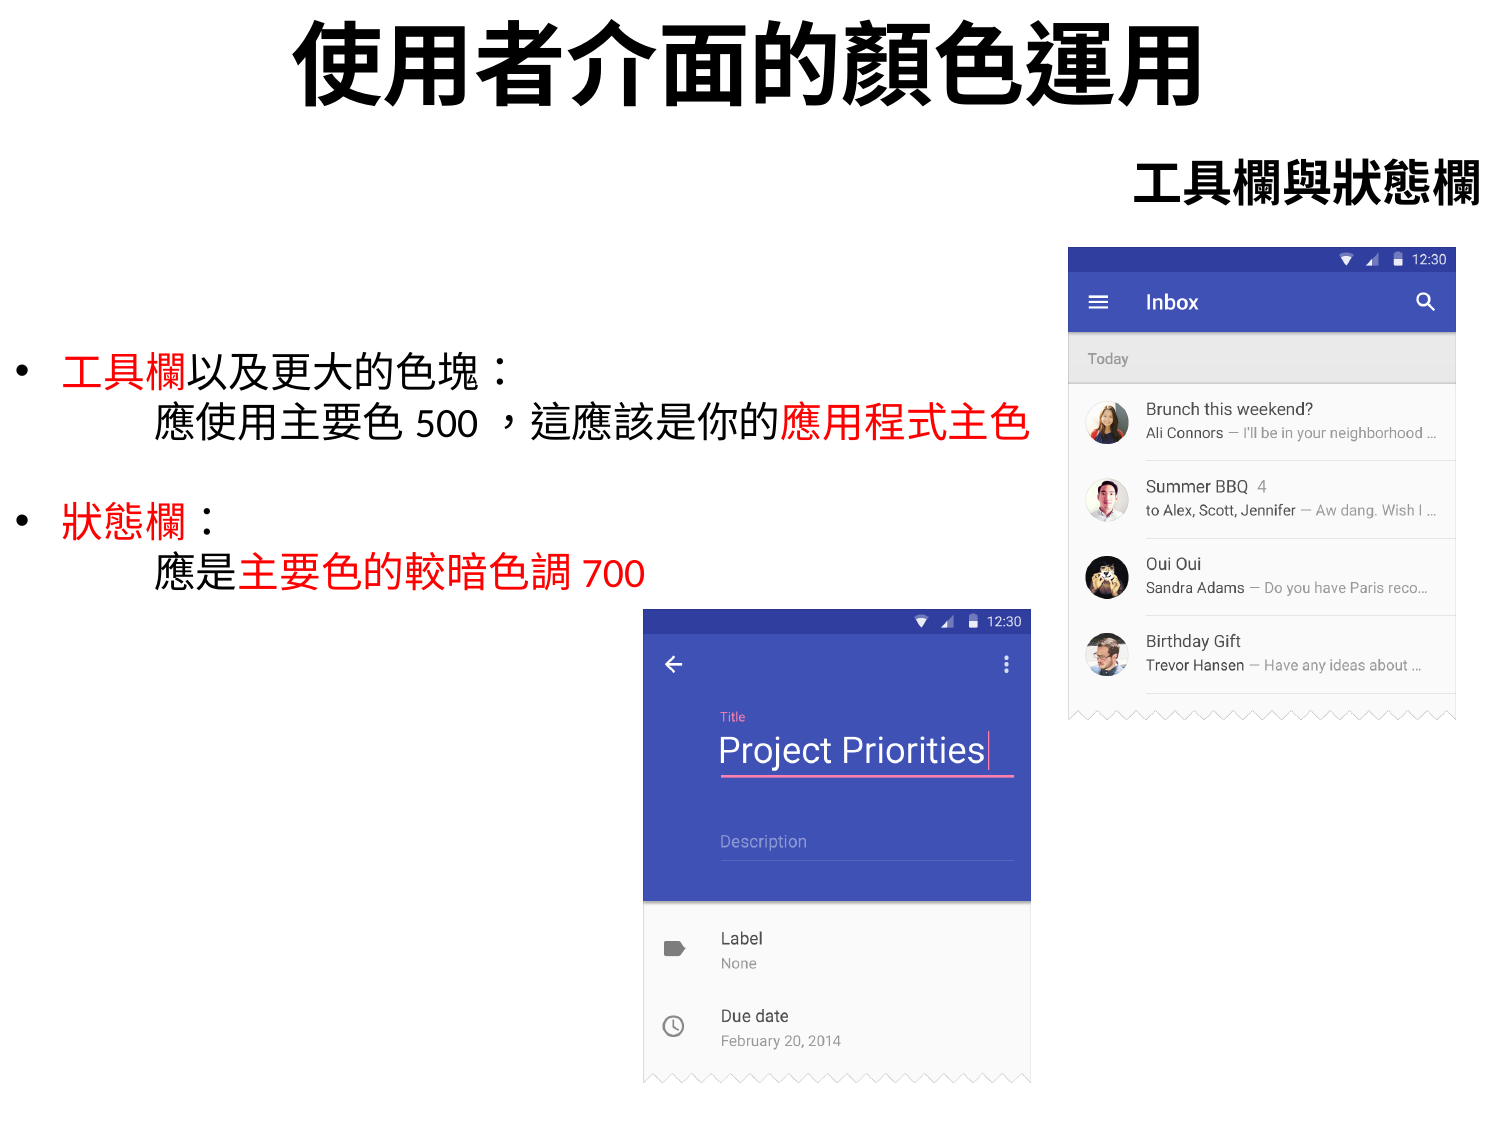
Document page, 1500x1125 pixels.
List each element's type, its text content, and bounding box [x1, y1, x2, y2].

picture [643, 609, 1031, 1083]
picture [1068, 246, 1456, 720]
title 使用者介面的顏色運用 [75, 0, 1425, 138]
text_box 工具欄以及更大的色塊： 應使用主要色500，這應該是你的應用程式主色 狀態欄： 應是主要色的較暗色調700 [0, 338, 1058, 603]
text_box 工具欄與狀態欄 [1118, 144, 1498, 219]
